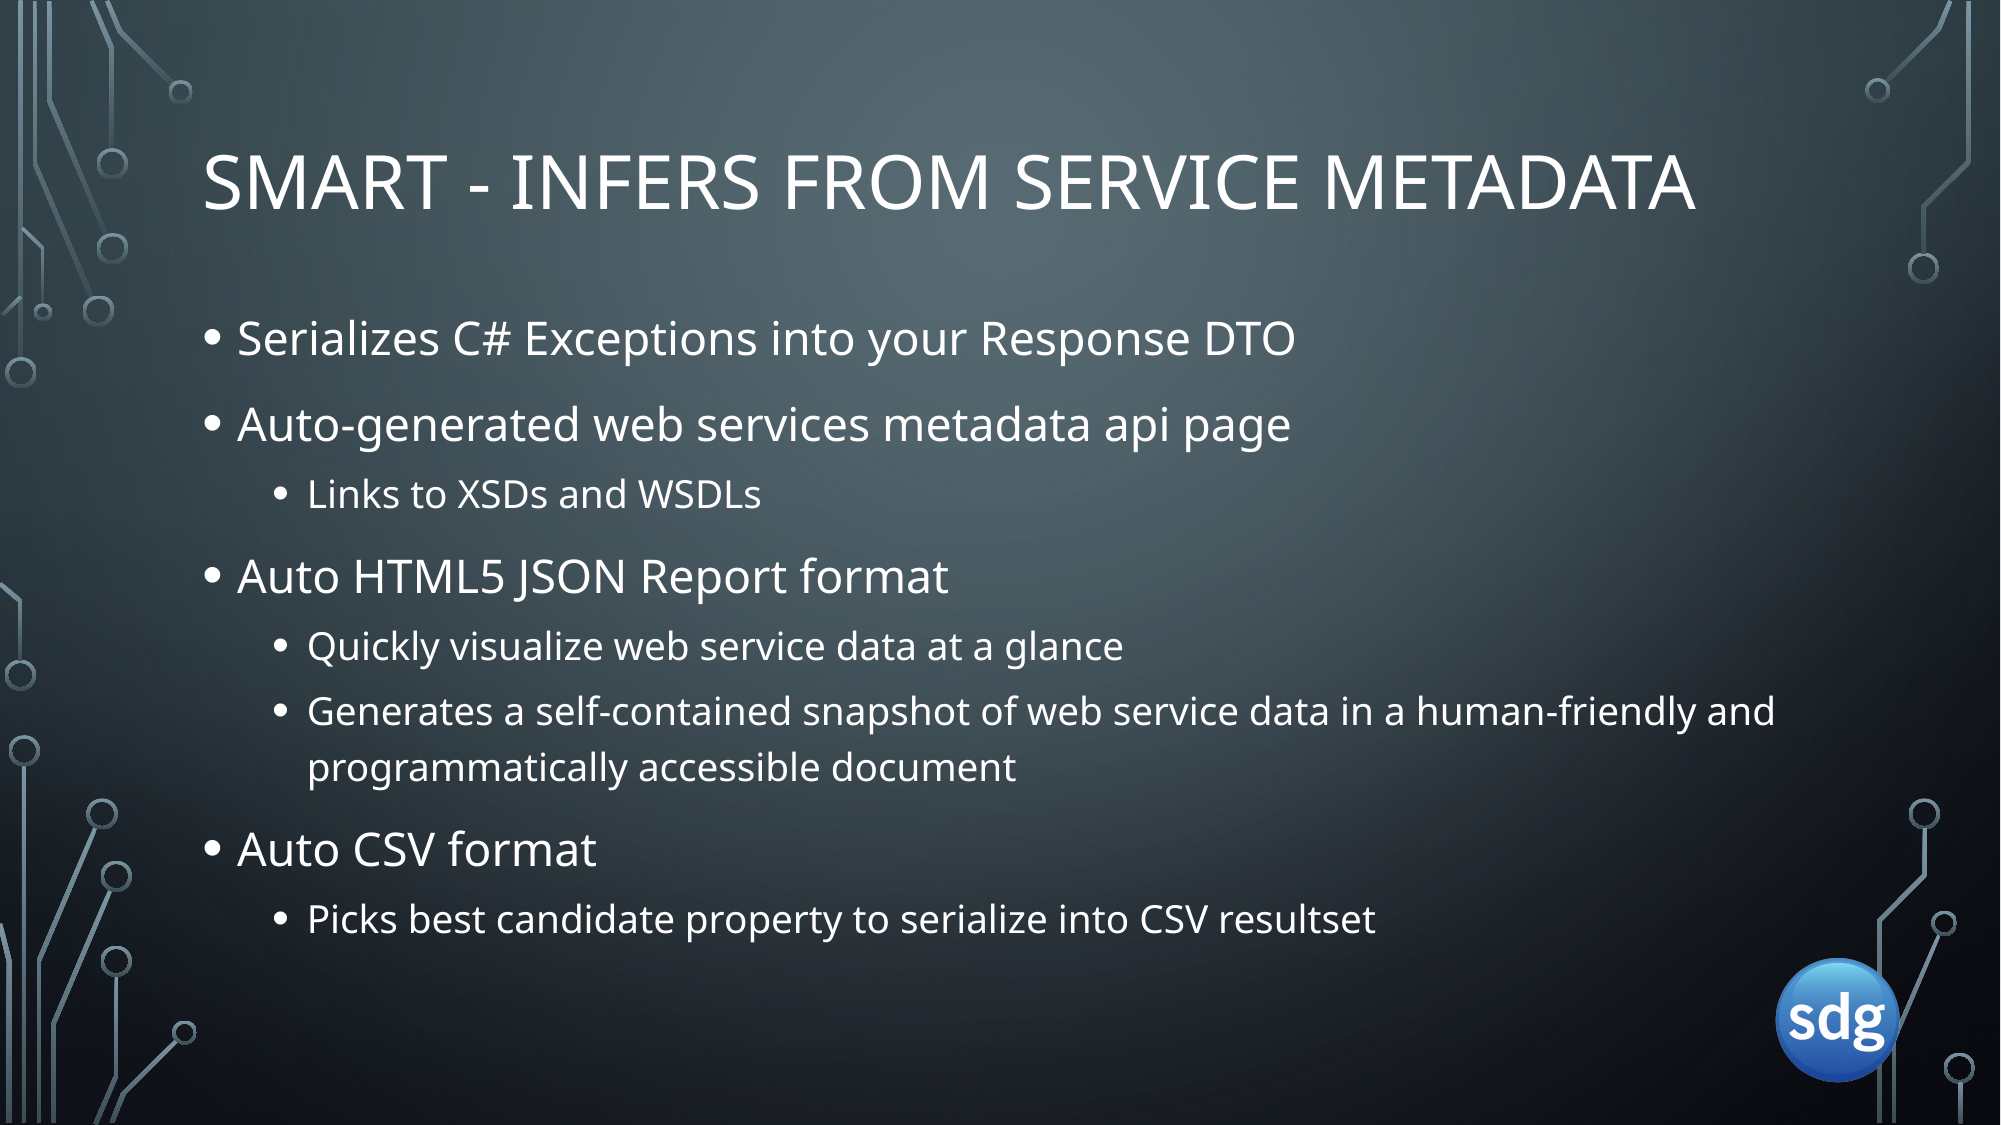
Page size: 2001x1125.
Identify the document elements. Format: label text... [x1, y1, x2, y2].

title Smart - Infers from service metadata [187, 101, 1813, 269]
list Serializes C# Exceptions into your Response DTO Auto-generated web services metadata api page Links to XSDs and WSDLs Auto HTML5 JSON Report format Quickly visualize web service data at a glance Generates a self-contained snapshot of web service data in a human-friendly and programmatically accessible document Auto CSV format Picks best candidate property to serialize into CSV resultset [187, 290, 1813, 950]
picture [1768, 951, 1908, 1090]
